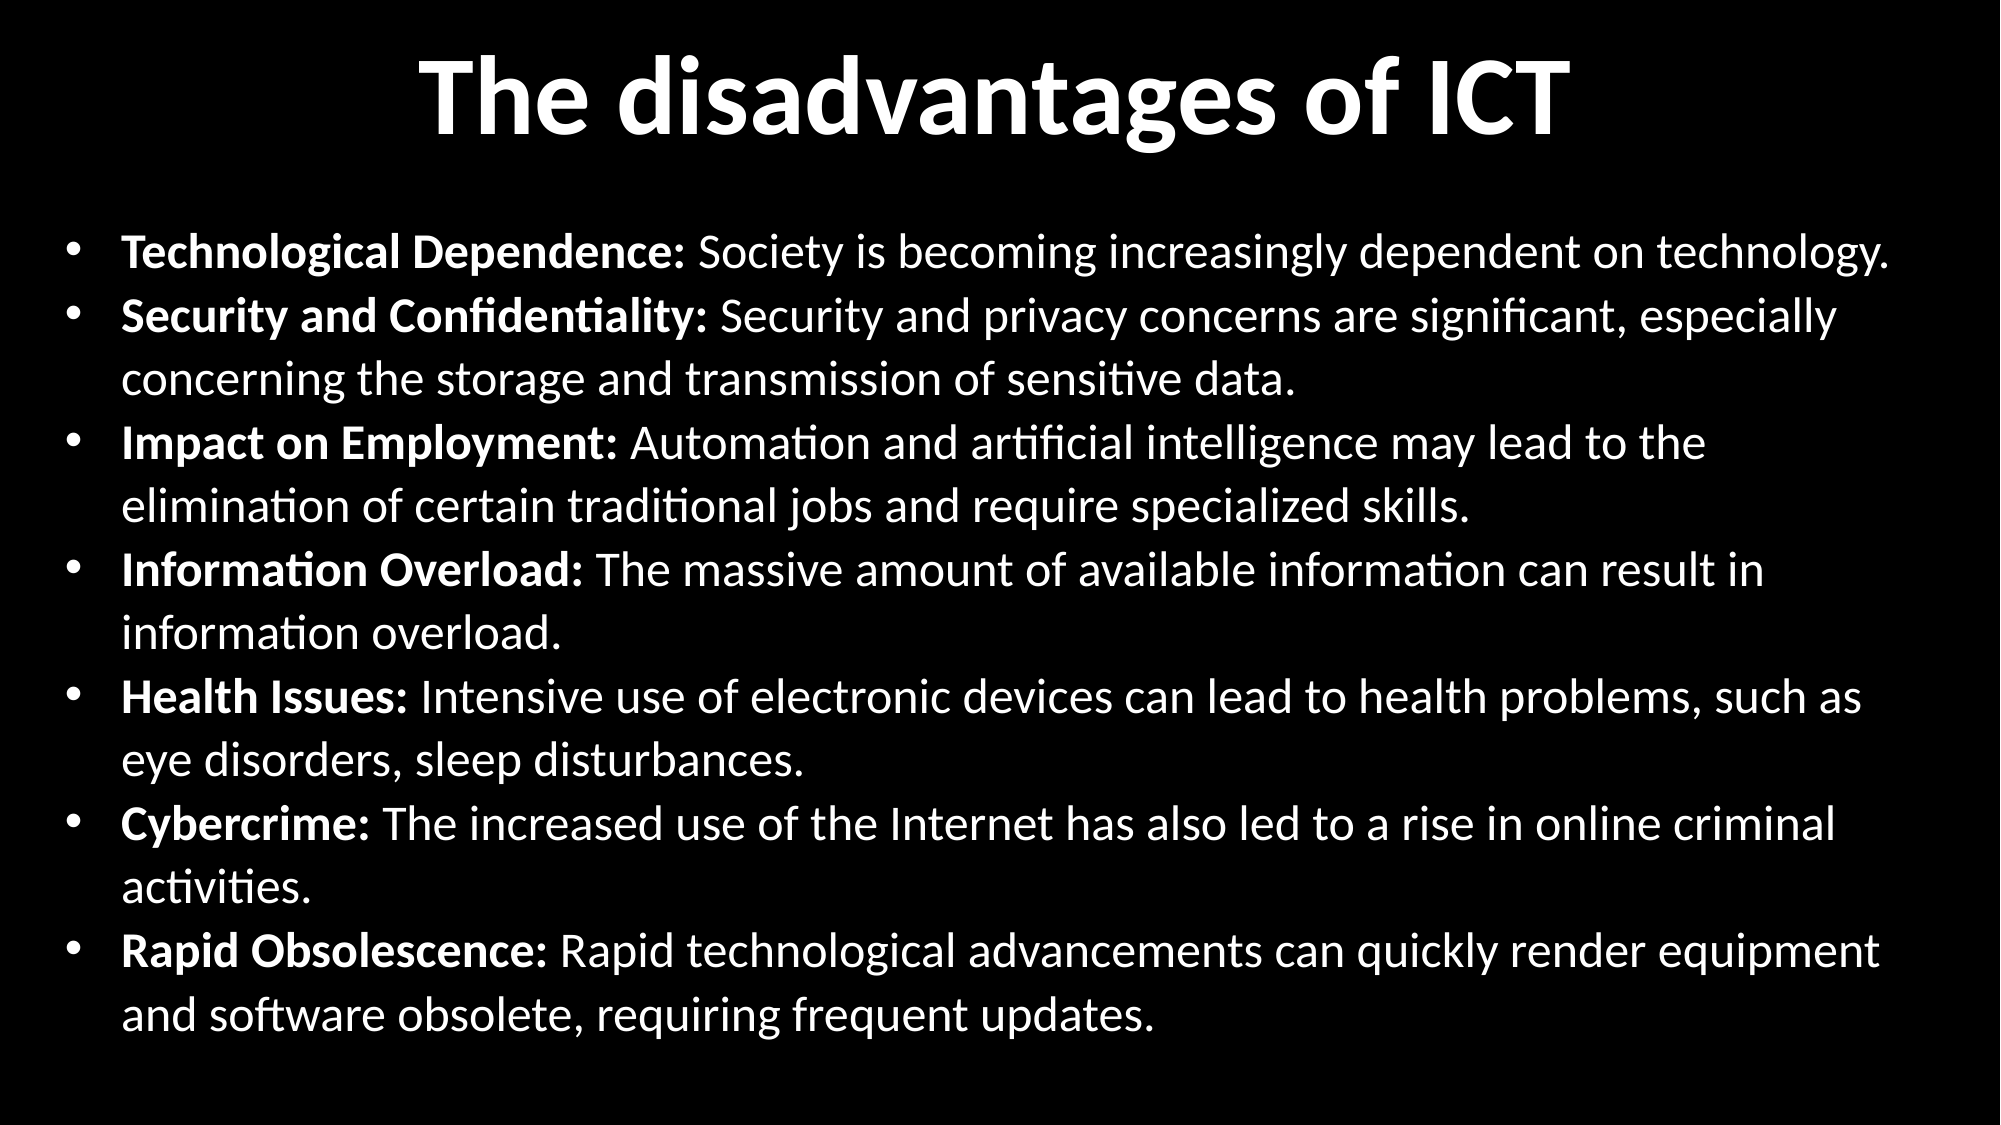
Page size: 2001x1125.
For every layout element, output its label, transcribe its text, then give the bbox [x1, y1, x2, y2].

text_box The disadvantages of ICT [199, 14, 1792, 165]
text_box Technological Dependence: Society is becoming increasingly dependent on technology. Security and Confidentiality: Security and privacy concerns are significant, especially concerning the storage and transmission of sensitive data. Impact on Employment: Automation and artificial intelligence may lead to the elimination of certain traditional jobs and require specialized skills. Information Overload: The massive amount of available information can result in information overload. Health Issues: Intensive use of electronic devices can lead to health problems, such as eye disorders, sleep disturbances. Cybercrime: The increased use of the Internet has also led to a rise in online criminal activities. Rapid Obsolescence: Rapid technological advancements can quickly render equipment and software obsolete, requiring frequent updates. [50, 207, 1941, 1049]
